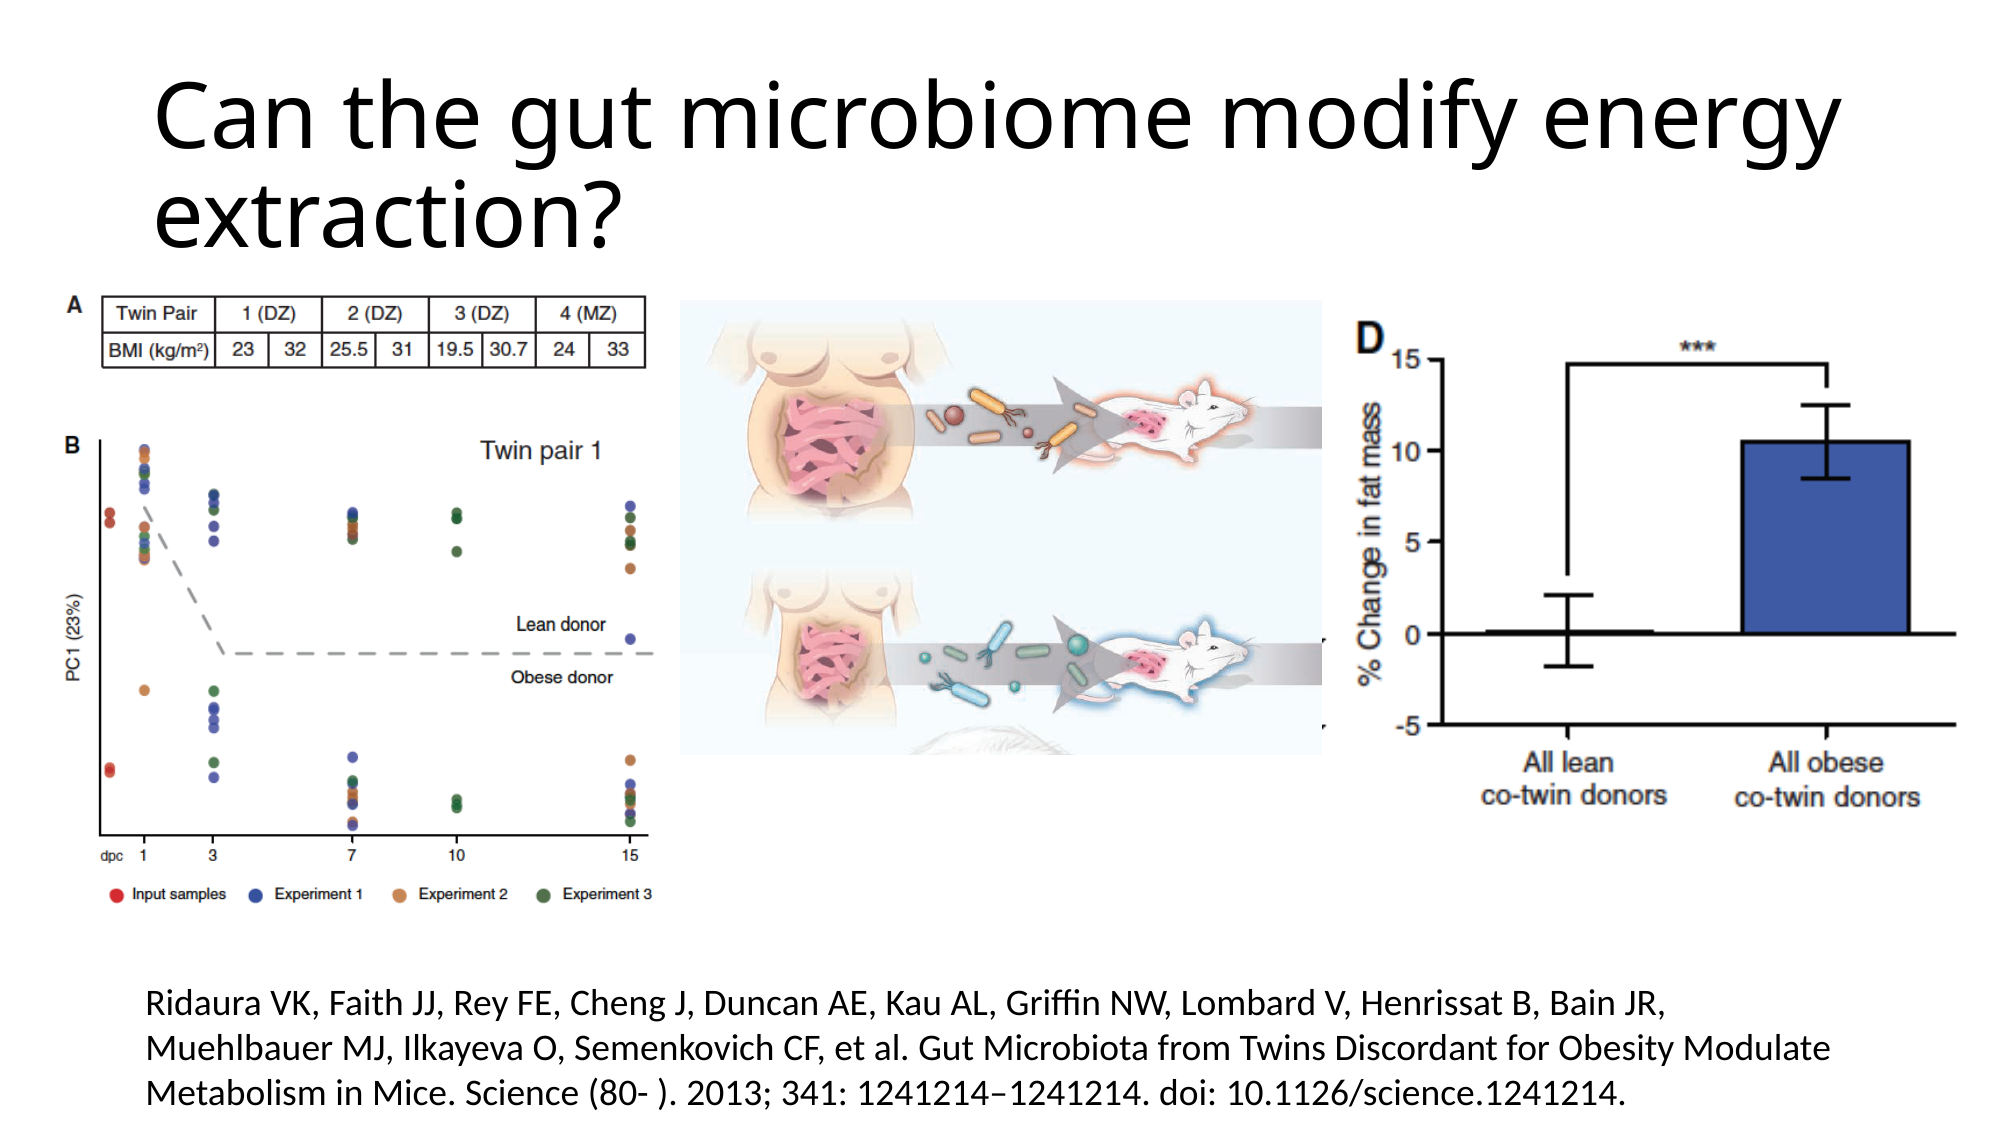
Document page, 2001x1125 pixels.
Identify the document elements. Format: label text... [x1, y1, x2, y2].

text_box Ridaura VK, Faith JJ, Rey FE, Cheng J, Duncan AE, Kau AL, Griffin NW, Lombard V, Henrissat B, Bain JR, Muehlbauer MJ, Ilkayeva O, Semenkovich CF, et al. Gut Microbiota from Twins Discordant for Obesity Modulate Metabolism in Mice. Science (80- ). 2013; 341: 1241214–1241214. doi: 10.1126/science.1241214. [130, 970, 1851, 1125]
picture [56, 277, 659, 912]
title Can the gut microbiome modify energy extraction? [137, 59, 1863, 278]
picture [680, 300, 2000, 831]
